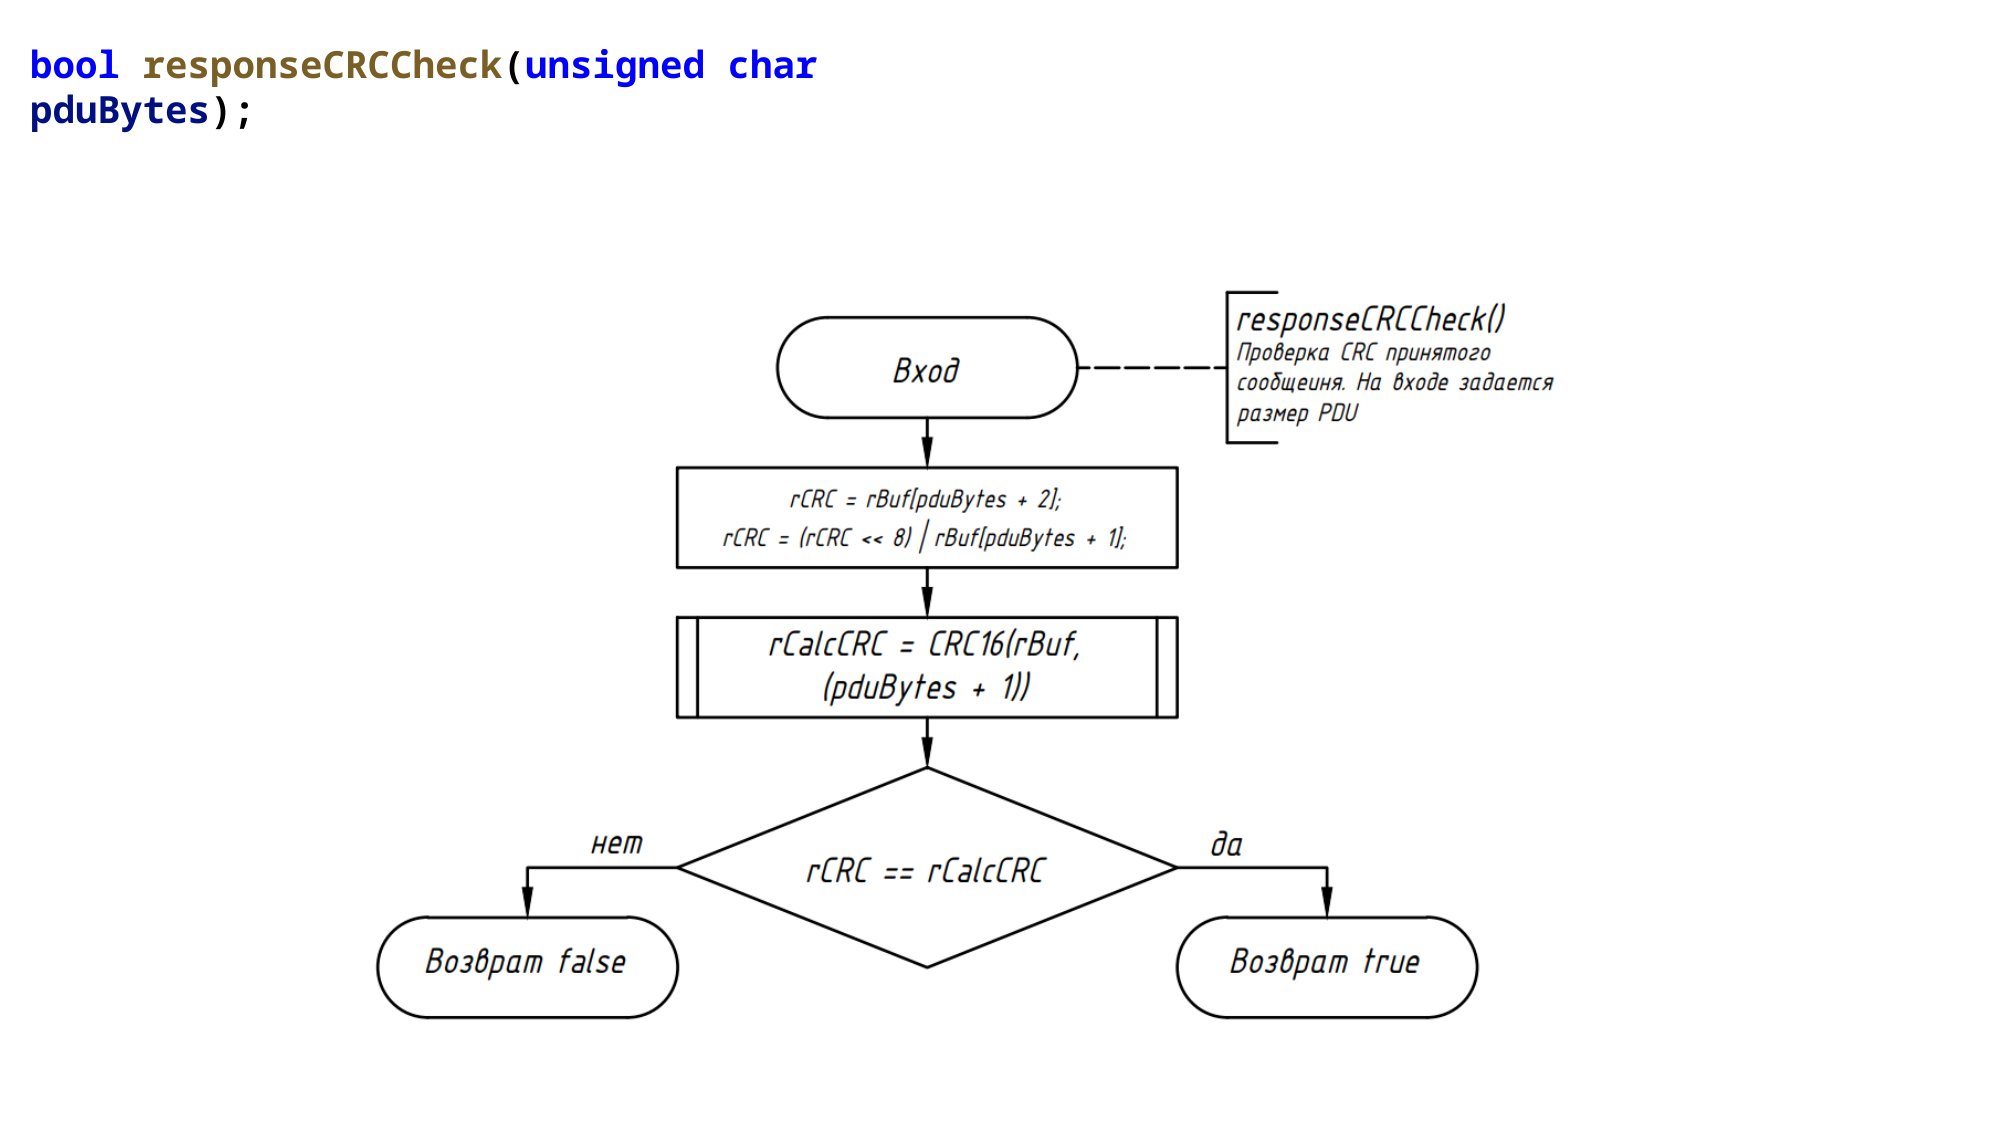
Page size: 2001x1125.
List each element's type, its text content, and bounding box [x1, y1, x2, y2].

picture [371, 283, 1559, 1026]
text_box bool responseCRCCheck(unsigned char pduBytes); [15, 33, 1038, 139]
